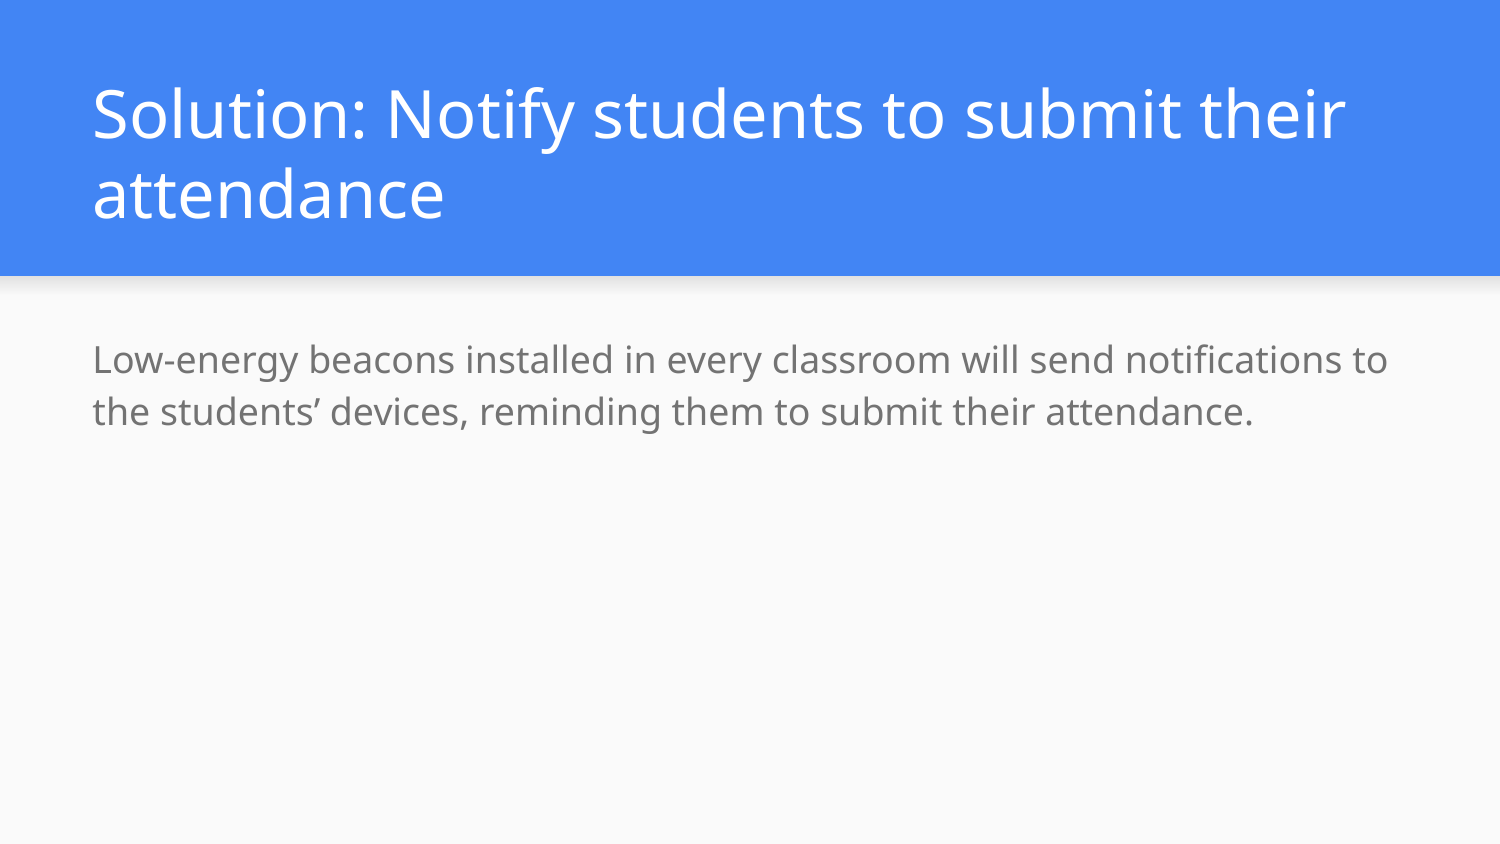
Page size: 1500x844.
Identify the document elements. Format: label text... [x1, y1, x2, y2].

list Low-energy beacons installed in every classroom will send notifications to the students’ devices, reminding them to submit their attendance. [77, 314, 1427, 760]
title Solution: Notify students to submit their attendance [77, 121, 1427, 248]
